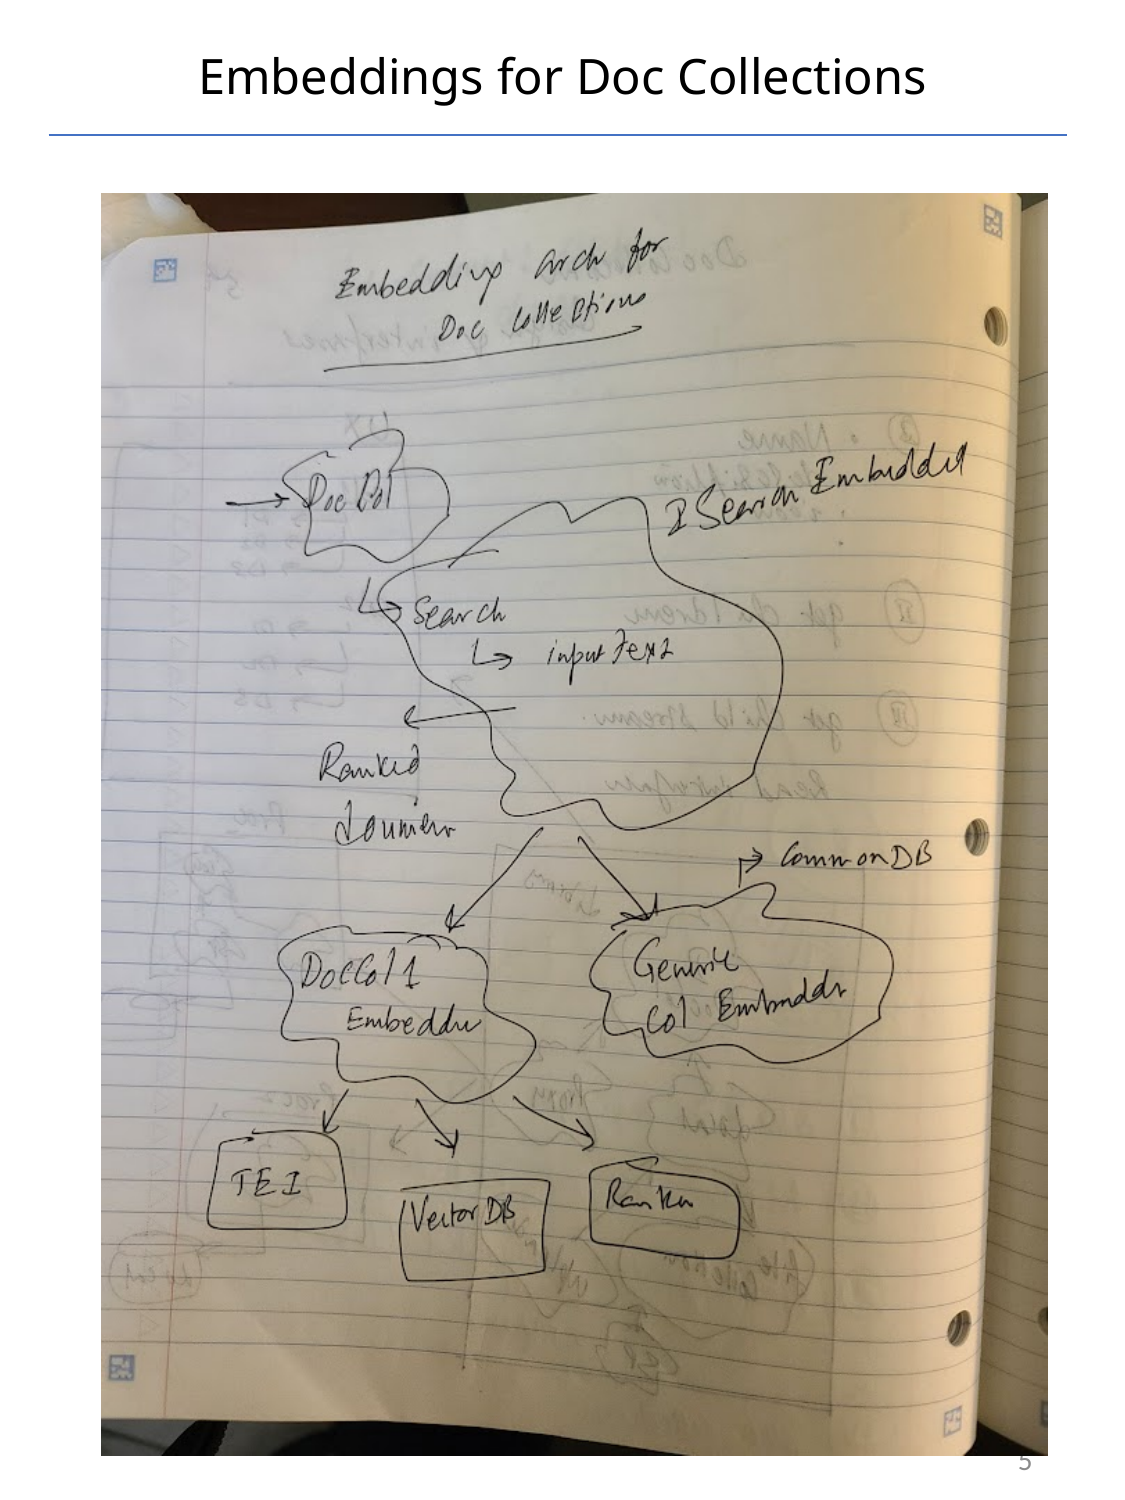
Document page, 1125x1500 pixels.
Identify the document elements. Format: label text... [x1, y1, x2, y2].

slide_number 5 [794, 1456, 1048, 1480]
picture [101, 193, 1048, 1456]
title Embeddings for Doc Collections [77, 44, 1048, 114]
